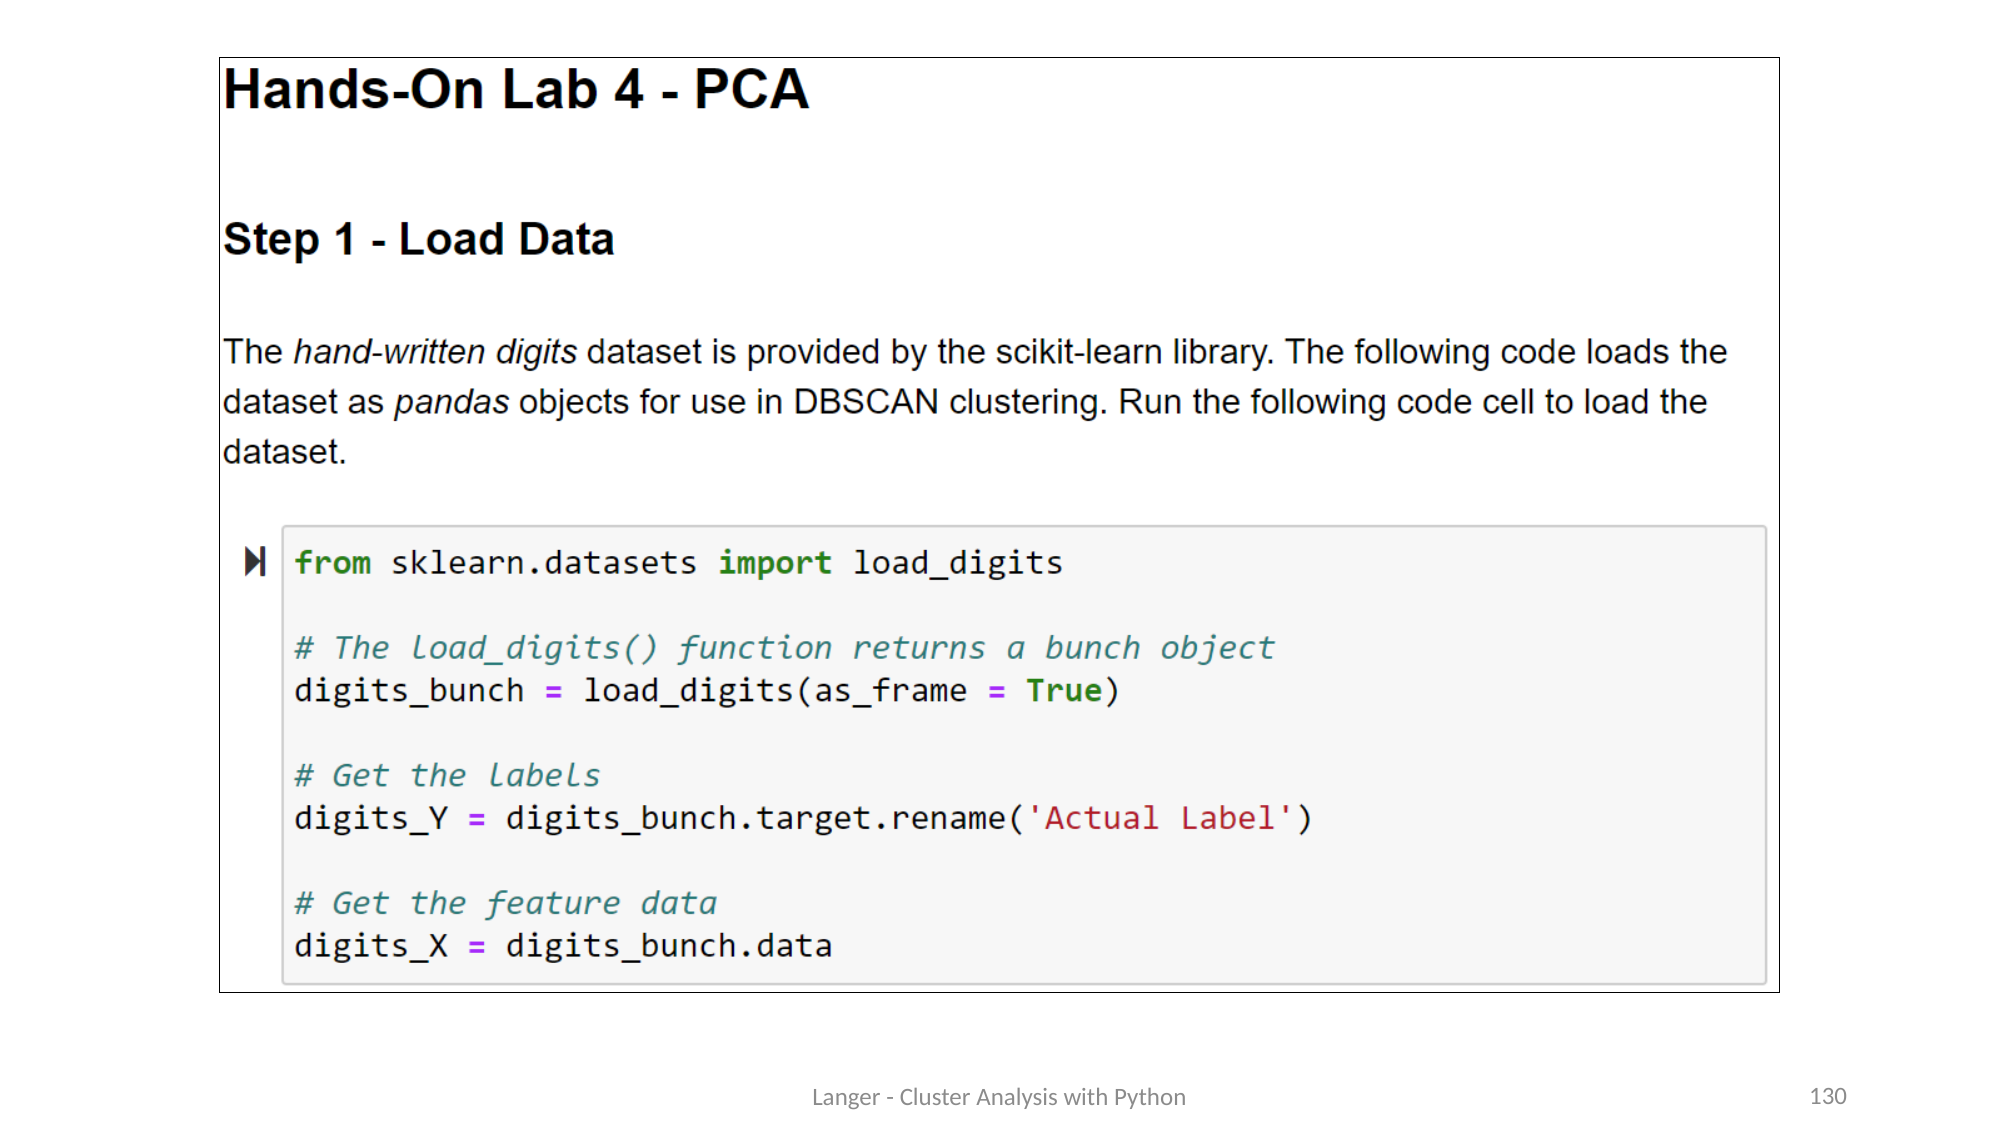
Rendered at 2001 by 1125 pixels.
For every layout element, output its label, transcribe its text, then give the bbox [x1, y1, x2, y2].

footer Langer - Cluster Analysis with Python [662, 1065, 1338, 1125]
slide_number 130 [1412, 1064, 1863, 1125]
picture [219, 57, 1780, 993]
